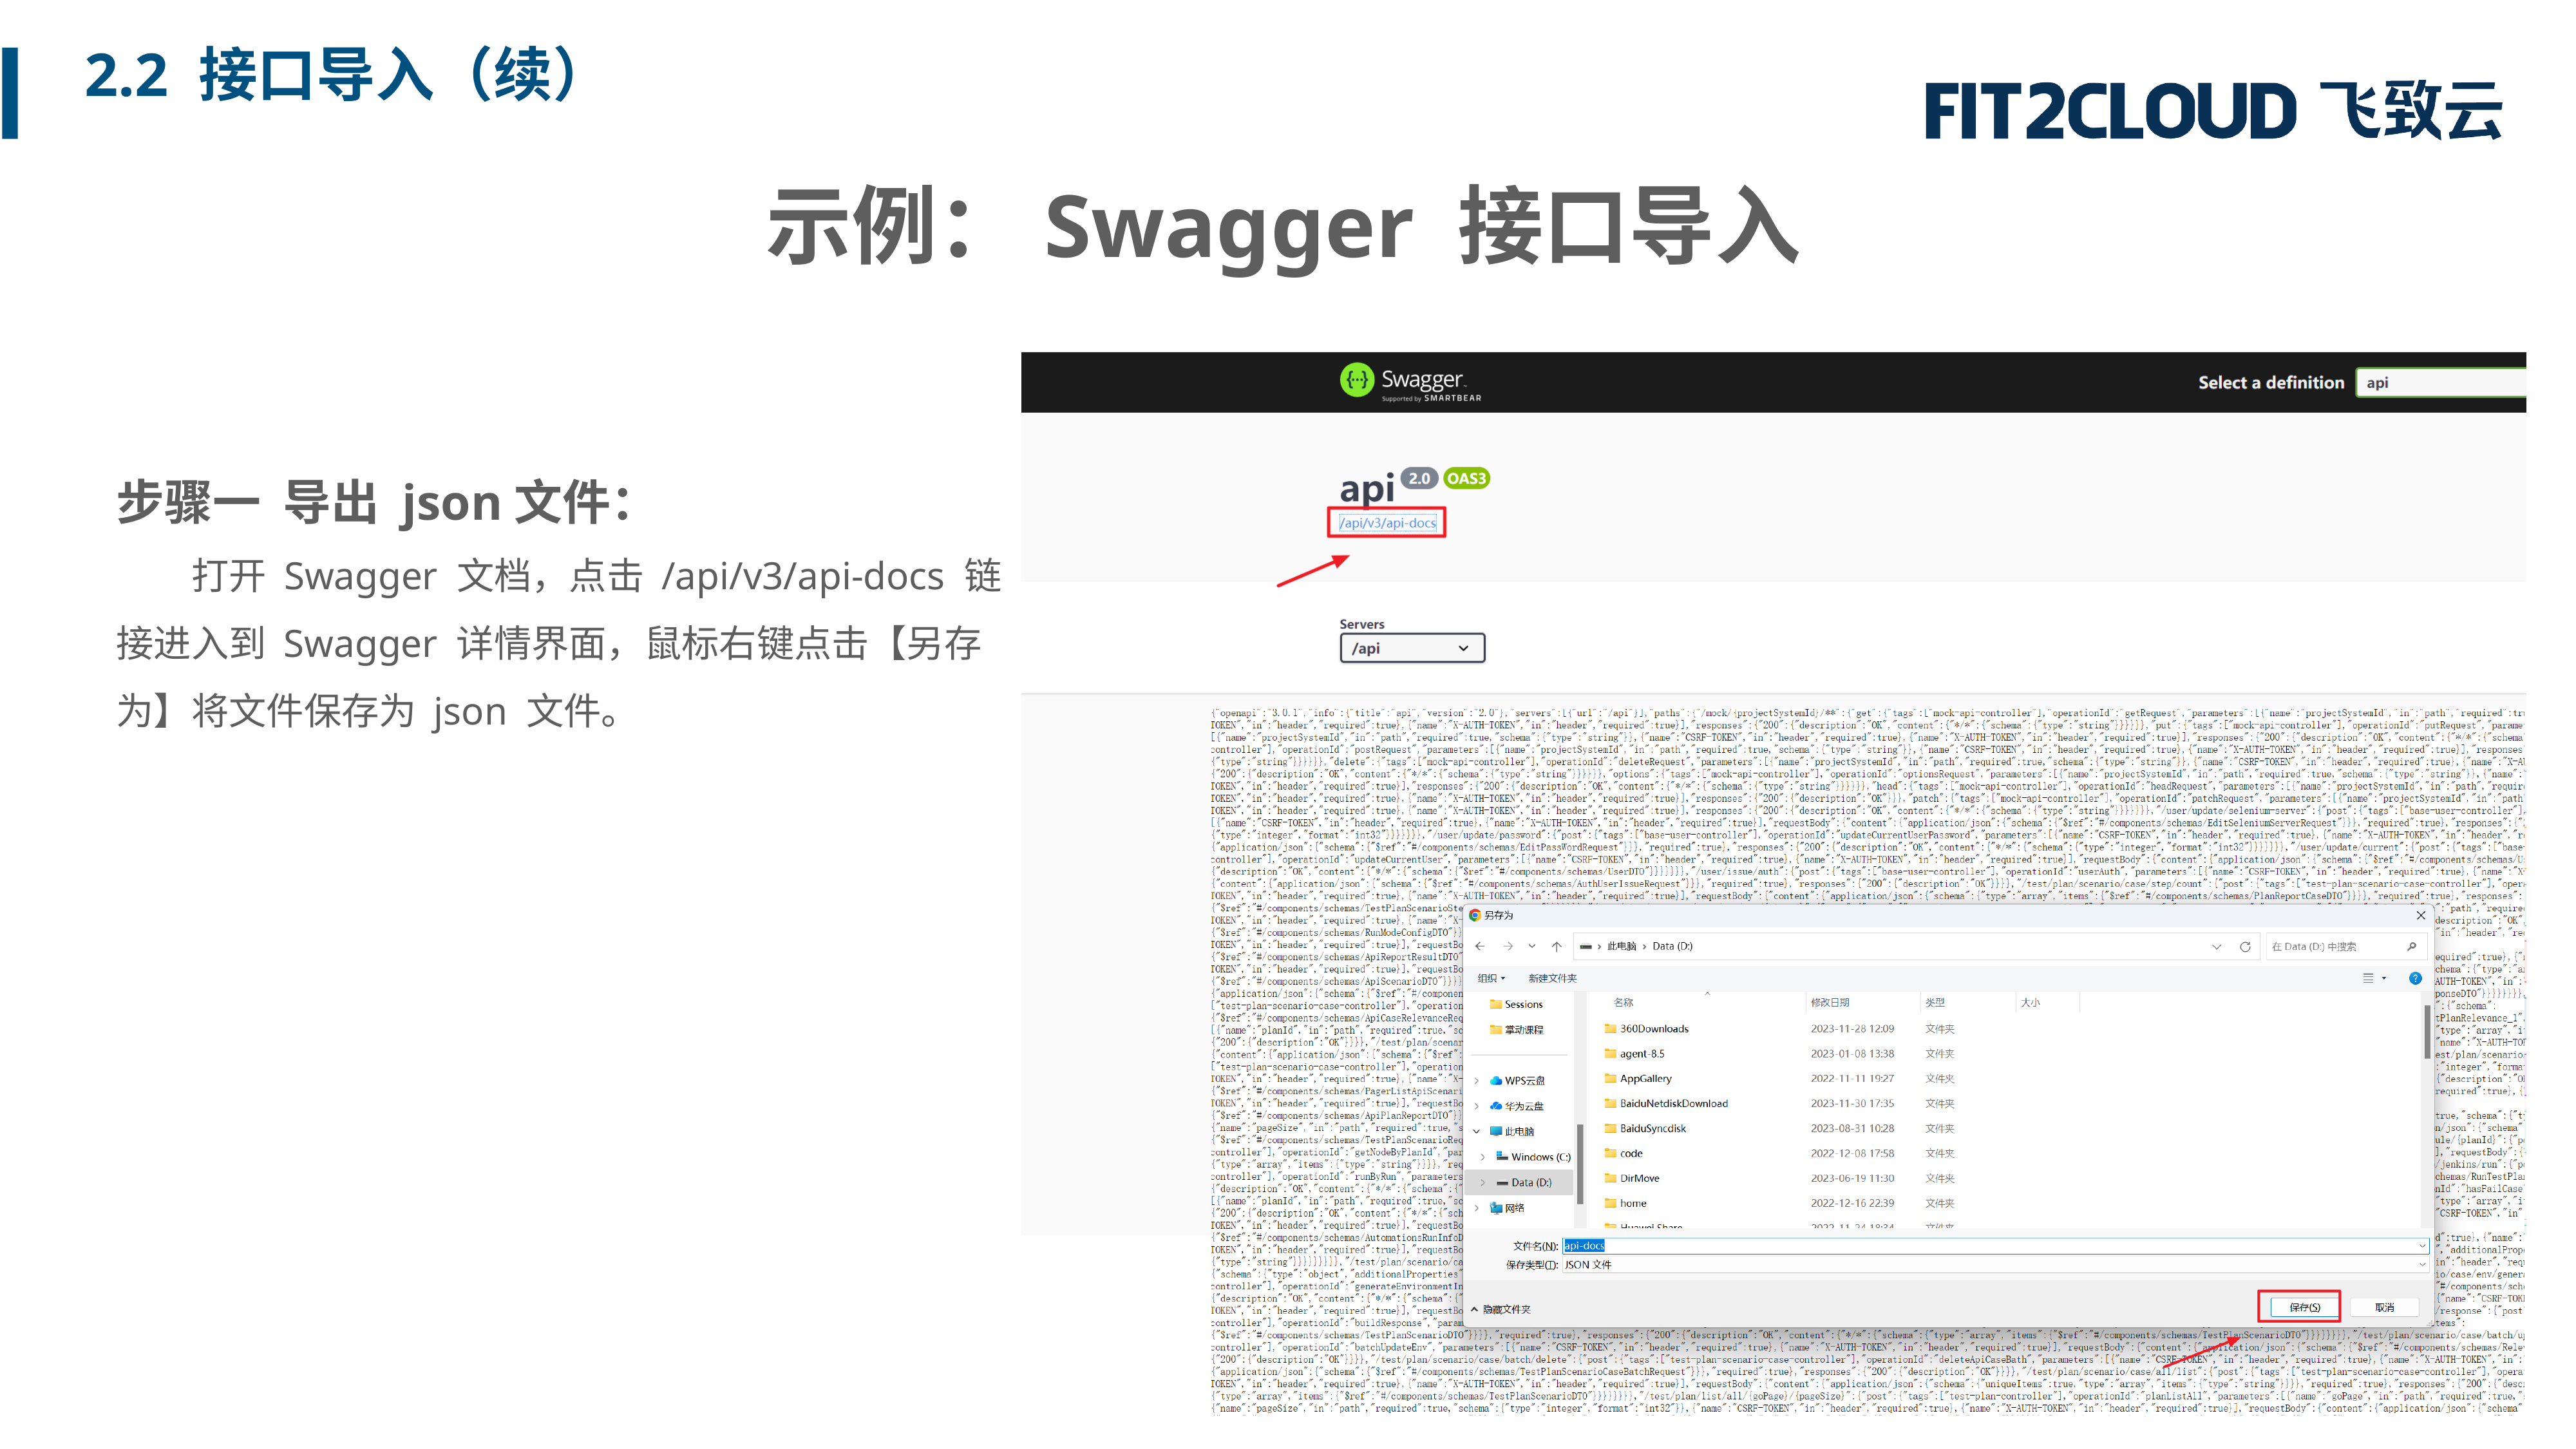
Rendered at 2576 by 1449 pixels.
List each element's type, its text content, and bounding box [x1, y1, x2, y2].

picture [1021, 351, 2527, 1416]
text_box 示例：Swagger 接口导入 [0, 162, 2571, 284]
text_box 2.2 接口导入（续） [71, 40, 944, 173]
picture [1926, 80, 2503, 140]
text_box [2, 47, 18, 139]
text_box 步骤一 导出 json文件： 打开 Swagger 文档，点击 /api/v3/api-docs 链接进入到 Swagger 详情界面，鼠标右键点击【另存为】将文件保存为 json 文件。 [109, 328, 1018, 846]
